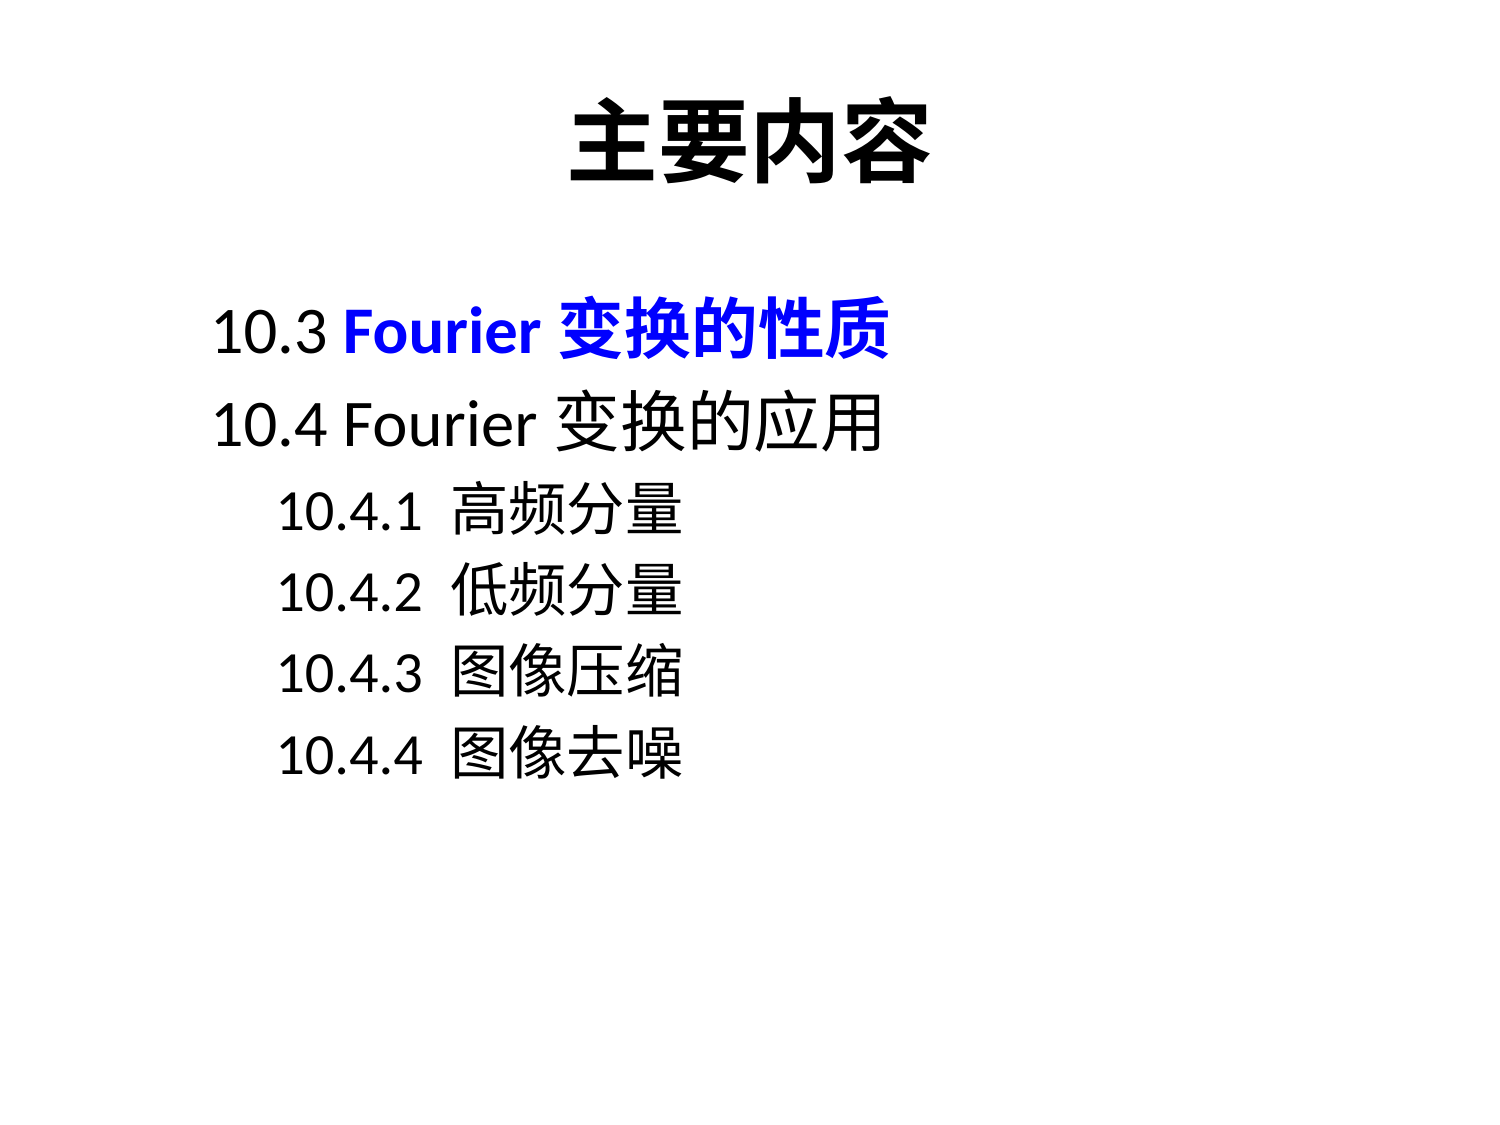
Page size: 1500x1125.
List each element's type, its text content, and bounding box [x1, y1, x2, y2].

title 主要内容 [75, 45, 1425, 233]
list 10.3 Fourier变换的性质 10.4 Fourier变换的应用 10.4.1 高频分量 10.4.2 低频分量 10.4.3 图像压缩 10.4.4 图像去噪 [194, 278, 1411, 954]
